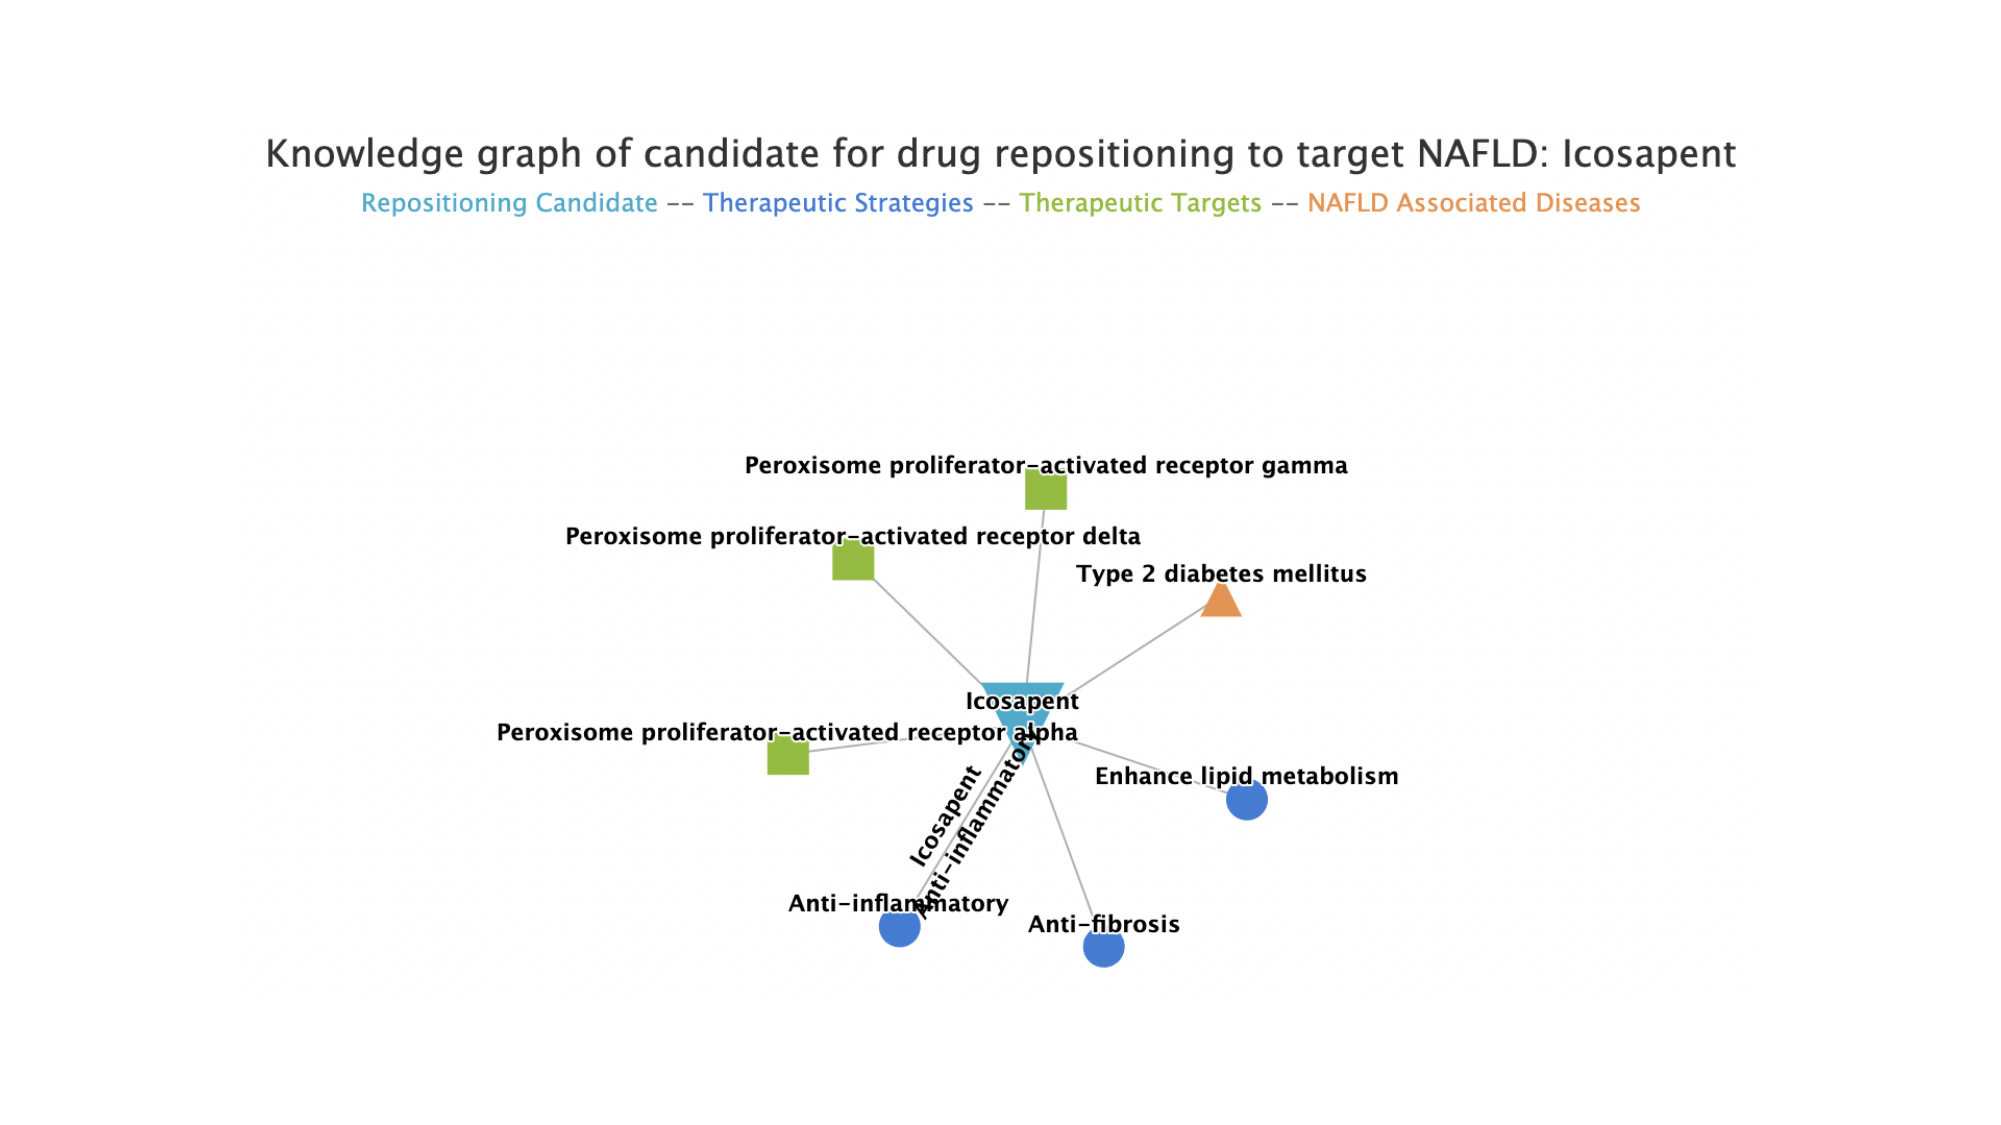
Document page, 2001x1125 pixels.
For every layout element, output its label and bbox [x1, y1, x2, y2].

picture [236, 125, 1764, 999]
